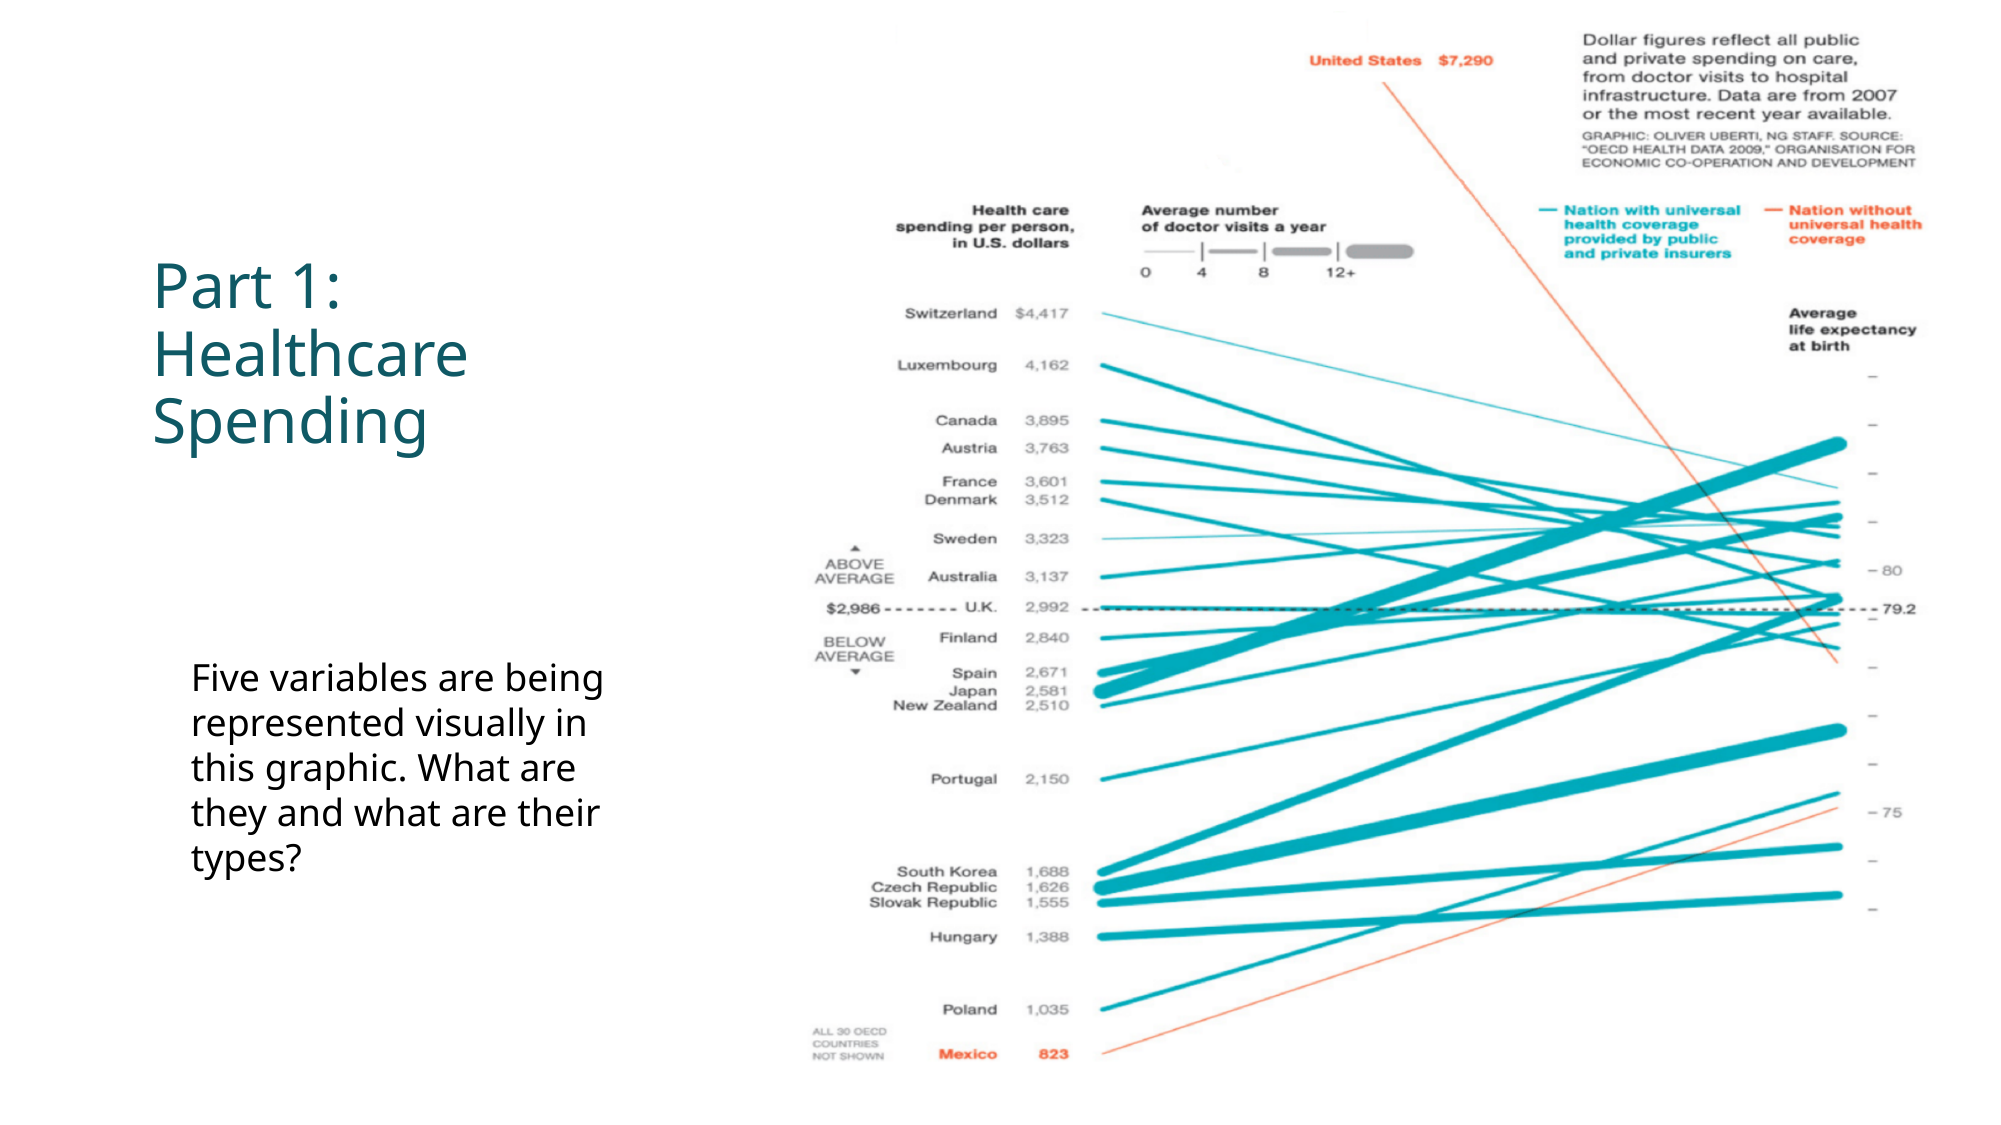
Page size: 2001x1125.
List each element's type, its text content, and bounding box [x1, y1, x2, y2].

text_box Five variables are being represented visually in this graphic. What are they and what are their types? [176, 646, 648, 887]
title Part 1: Healthcare Spending [137, 247, 687, 465]
picture [787, 11, 1945, 1071]
